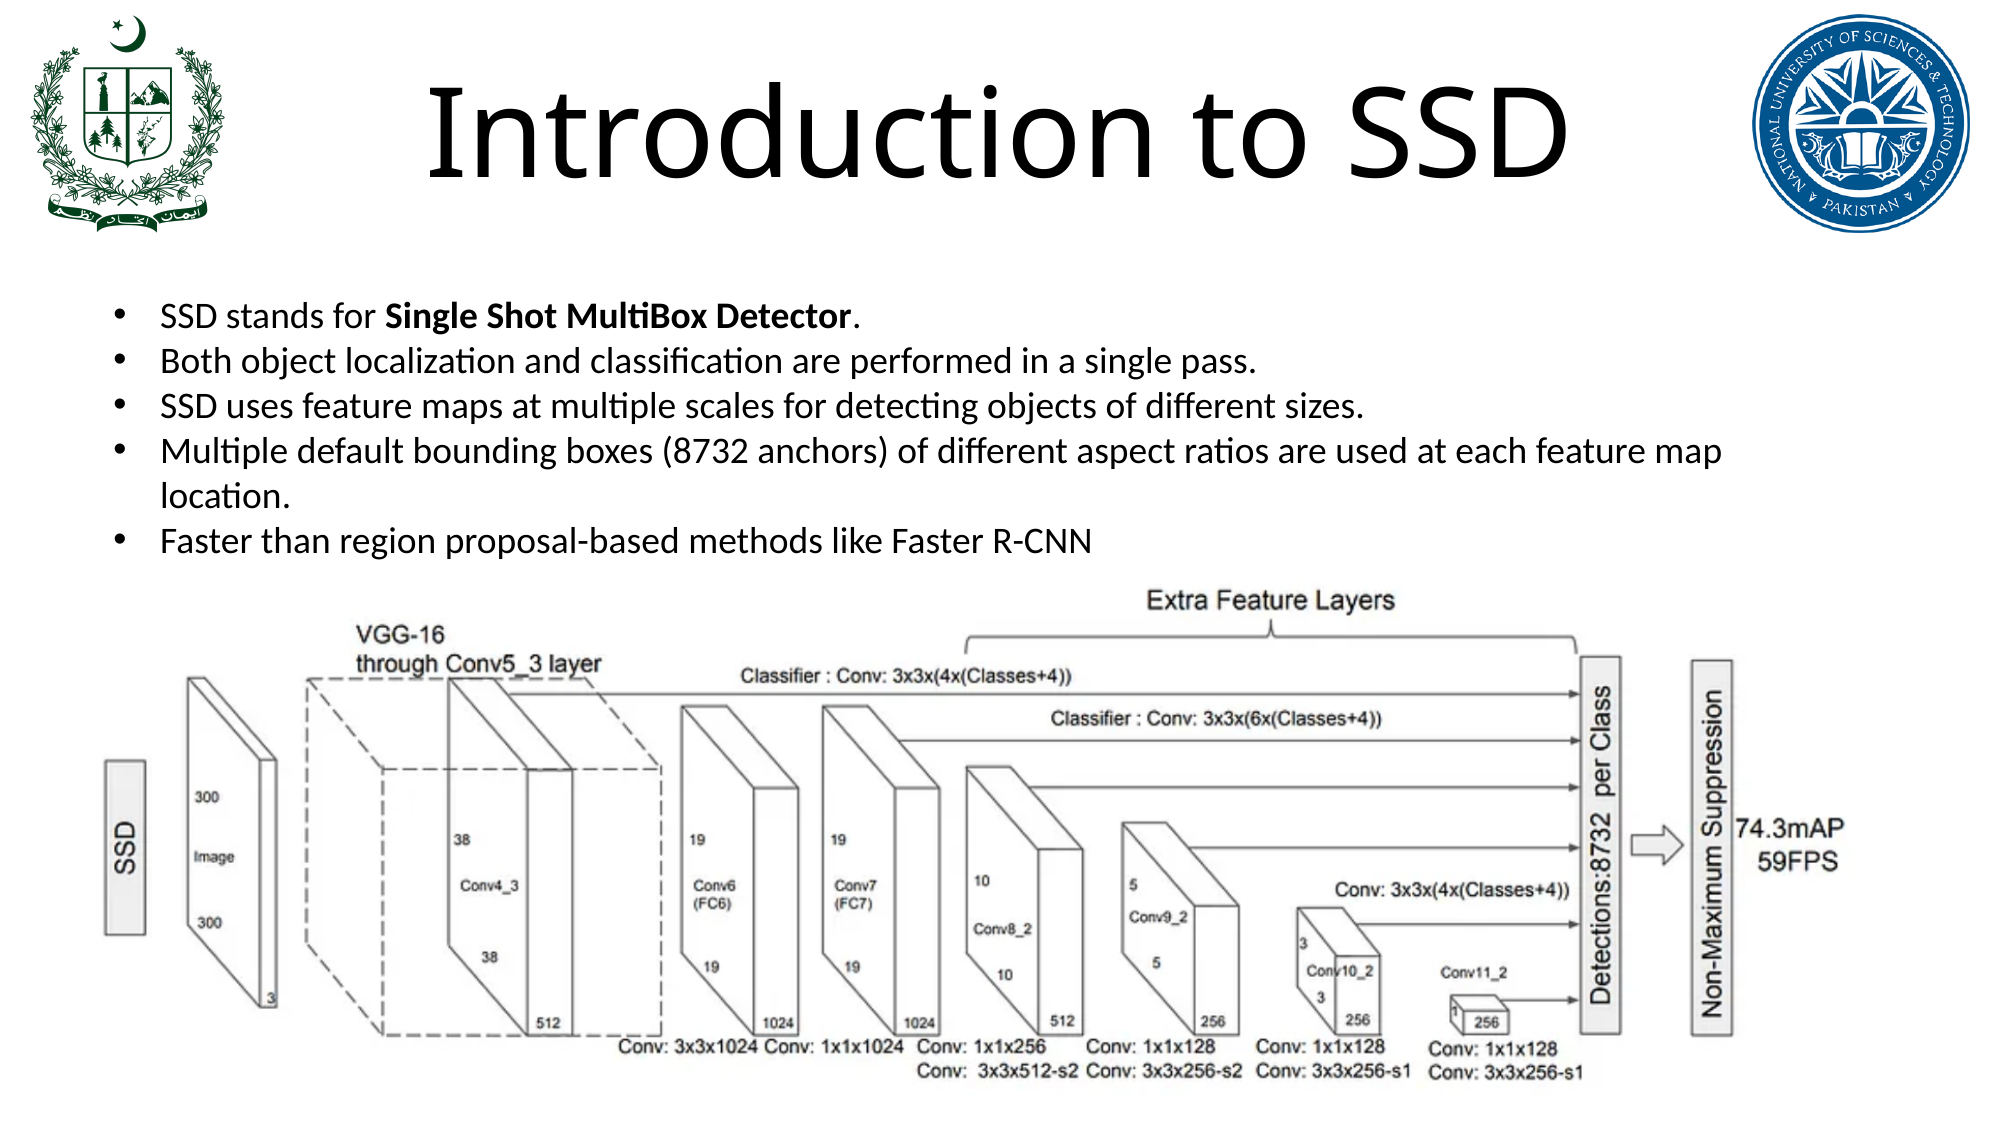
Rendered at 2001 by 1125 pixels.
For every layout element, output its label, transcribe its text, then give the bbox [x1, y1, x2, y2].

picture [85, 568, 1863, 1098]
picture [30, 15, 225, 233]
picture [1752, 14, 1970, 233]
title Introduction to SSD [249, 22, 1750, 212]
text_box SSD stands for Single Shot MultiBox Detector. Both object localization and classification are performed in a single pass. SSD uses feature maps at multiple scales for detecting objects of different sizes. Multiple default bounding boxes (8732 anchors) of different aspect ratios are used at each feature map location. Faster than region proposal-based methods like Faster R-CNN [98, 283, 1840, 565]
